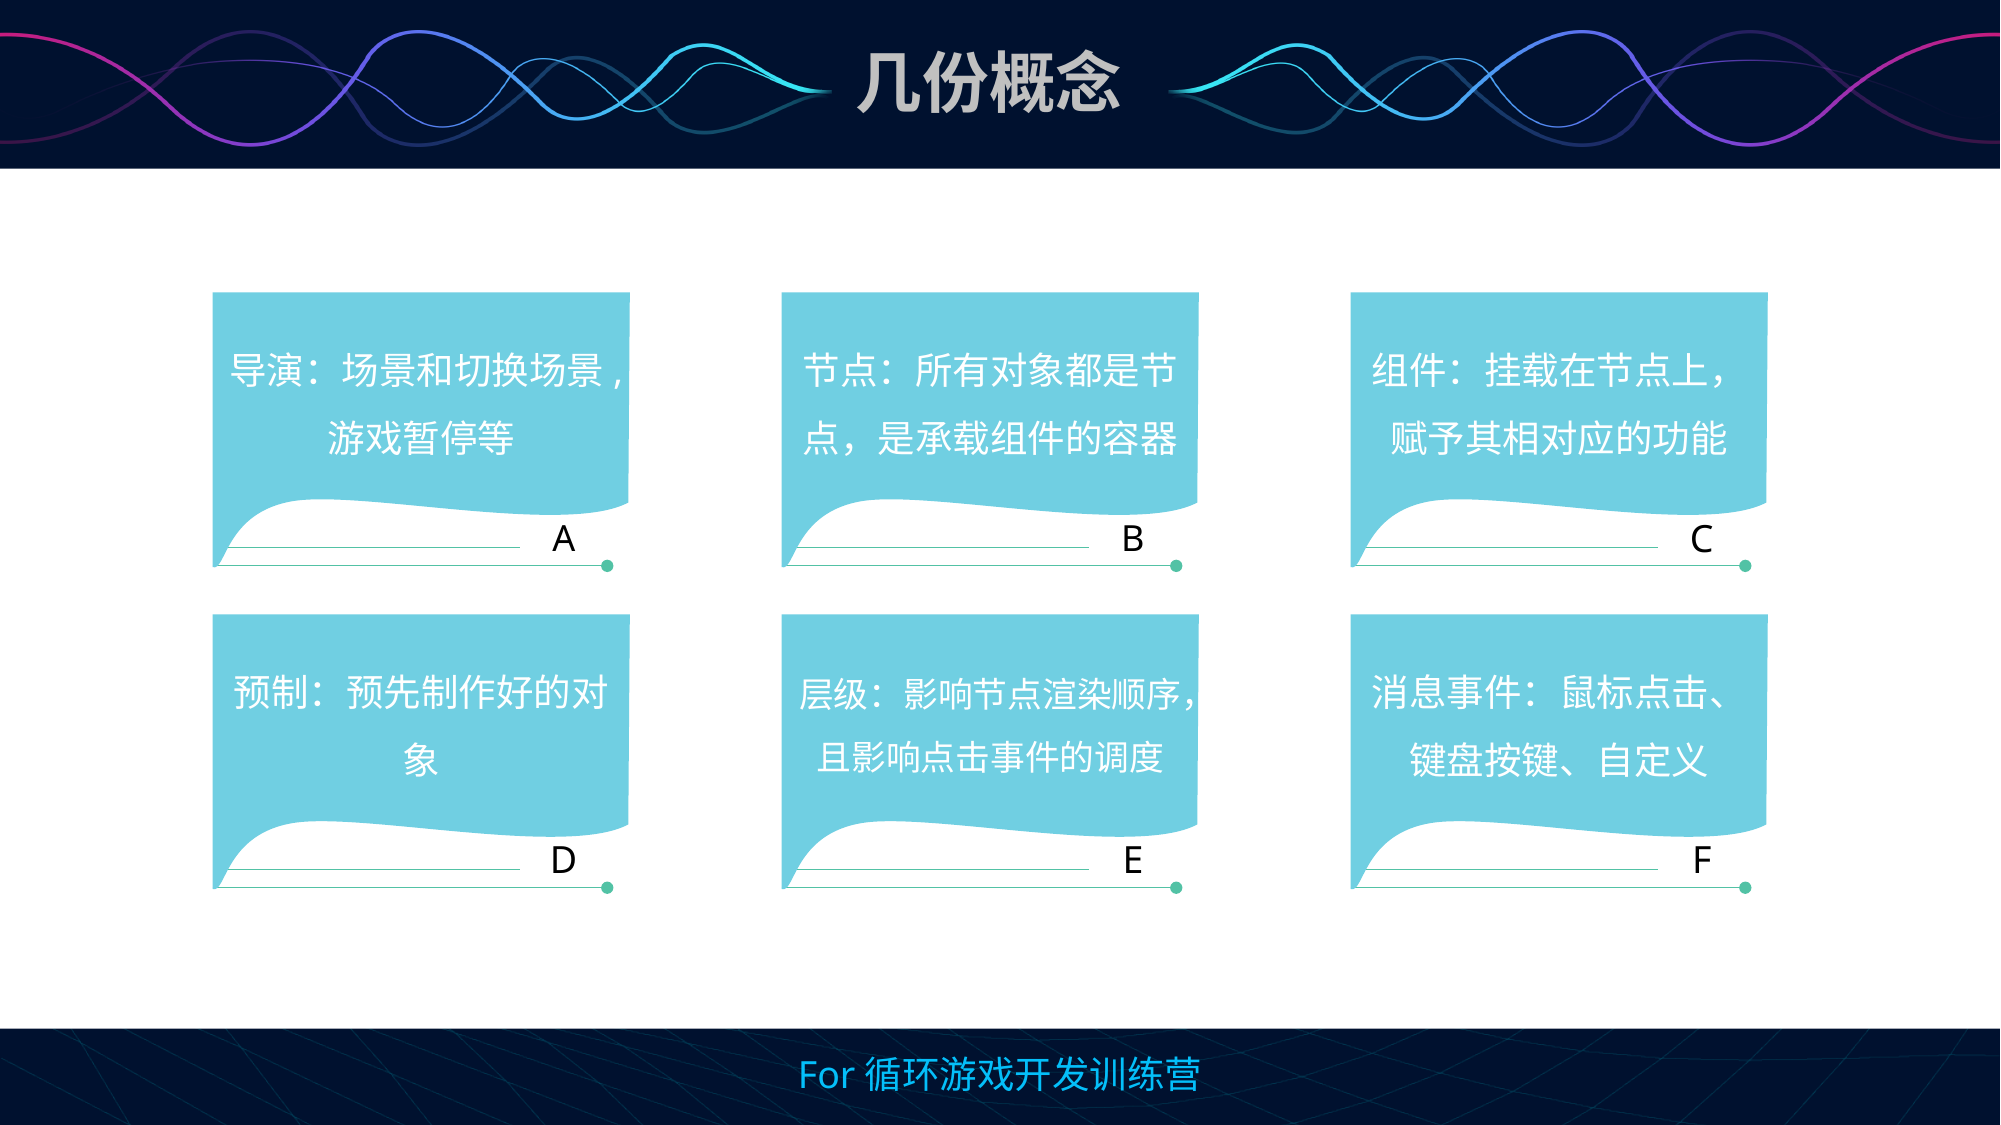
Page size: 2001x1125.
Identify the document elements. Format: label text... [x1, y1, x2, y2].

text_box 几份概念 [873, 33, 1127, 128]
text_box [212, 614, 630, 890]
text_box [1350, 292, 1768, 568]
picture [1127, 7, 2000, 195]
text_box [1350, 614, 1768, 890]
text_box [781, 292, 1199, 568]
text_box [212, 292, 630, 568]
picture [0, 7, 873, 195]
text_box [781, 614, 1199, 890]
